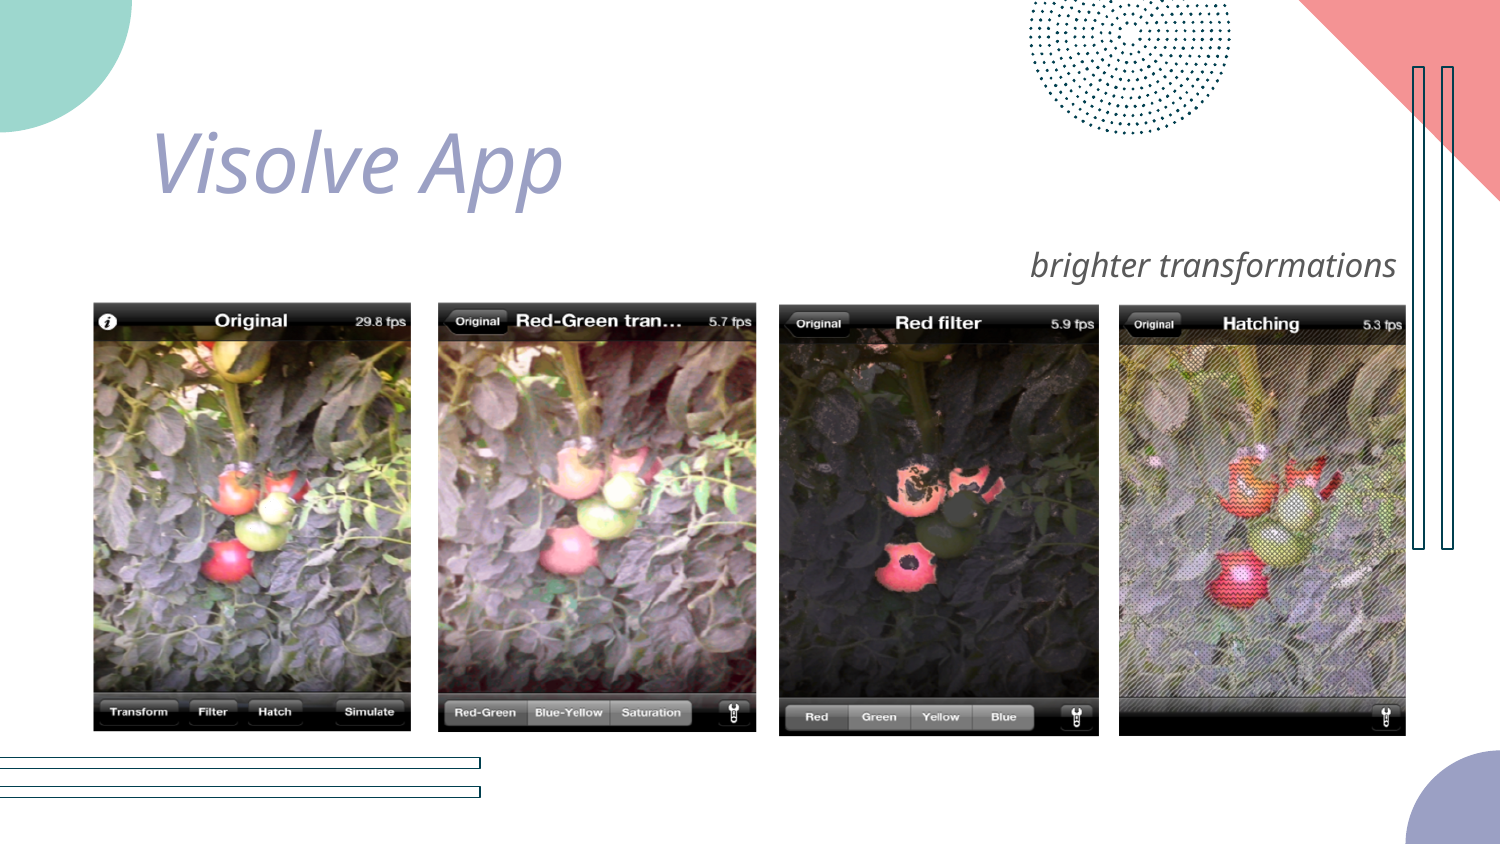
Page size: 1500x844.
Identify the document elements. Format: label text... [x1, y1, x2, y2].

picture [87, 296, 418, 741]
picture [1110, 296, 1413, 741]
picture [430, 296, 761, 741]
text_box brighter transformations [820, 229, 1413, 296]
title Visolve App [134, 113, 1366, 208]
picture [771, 296, 1106, 741]
